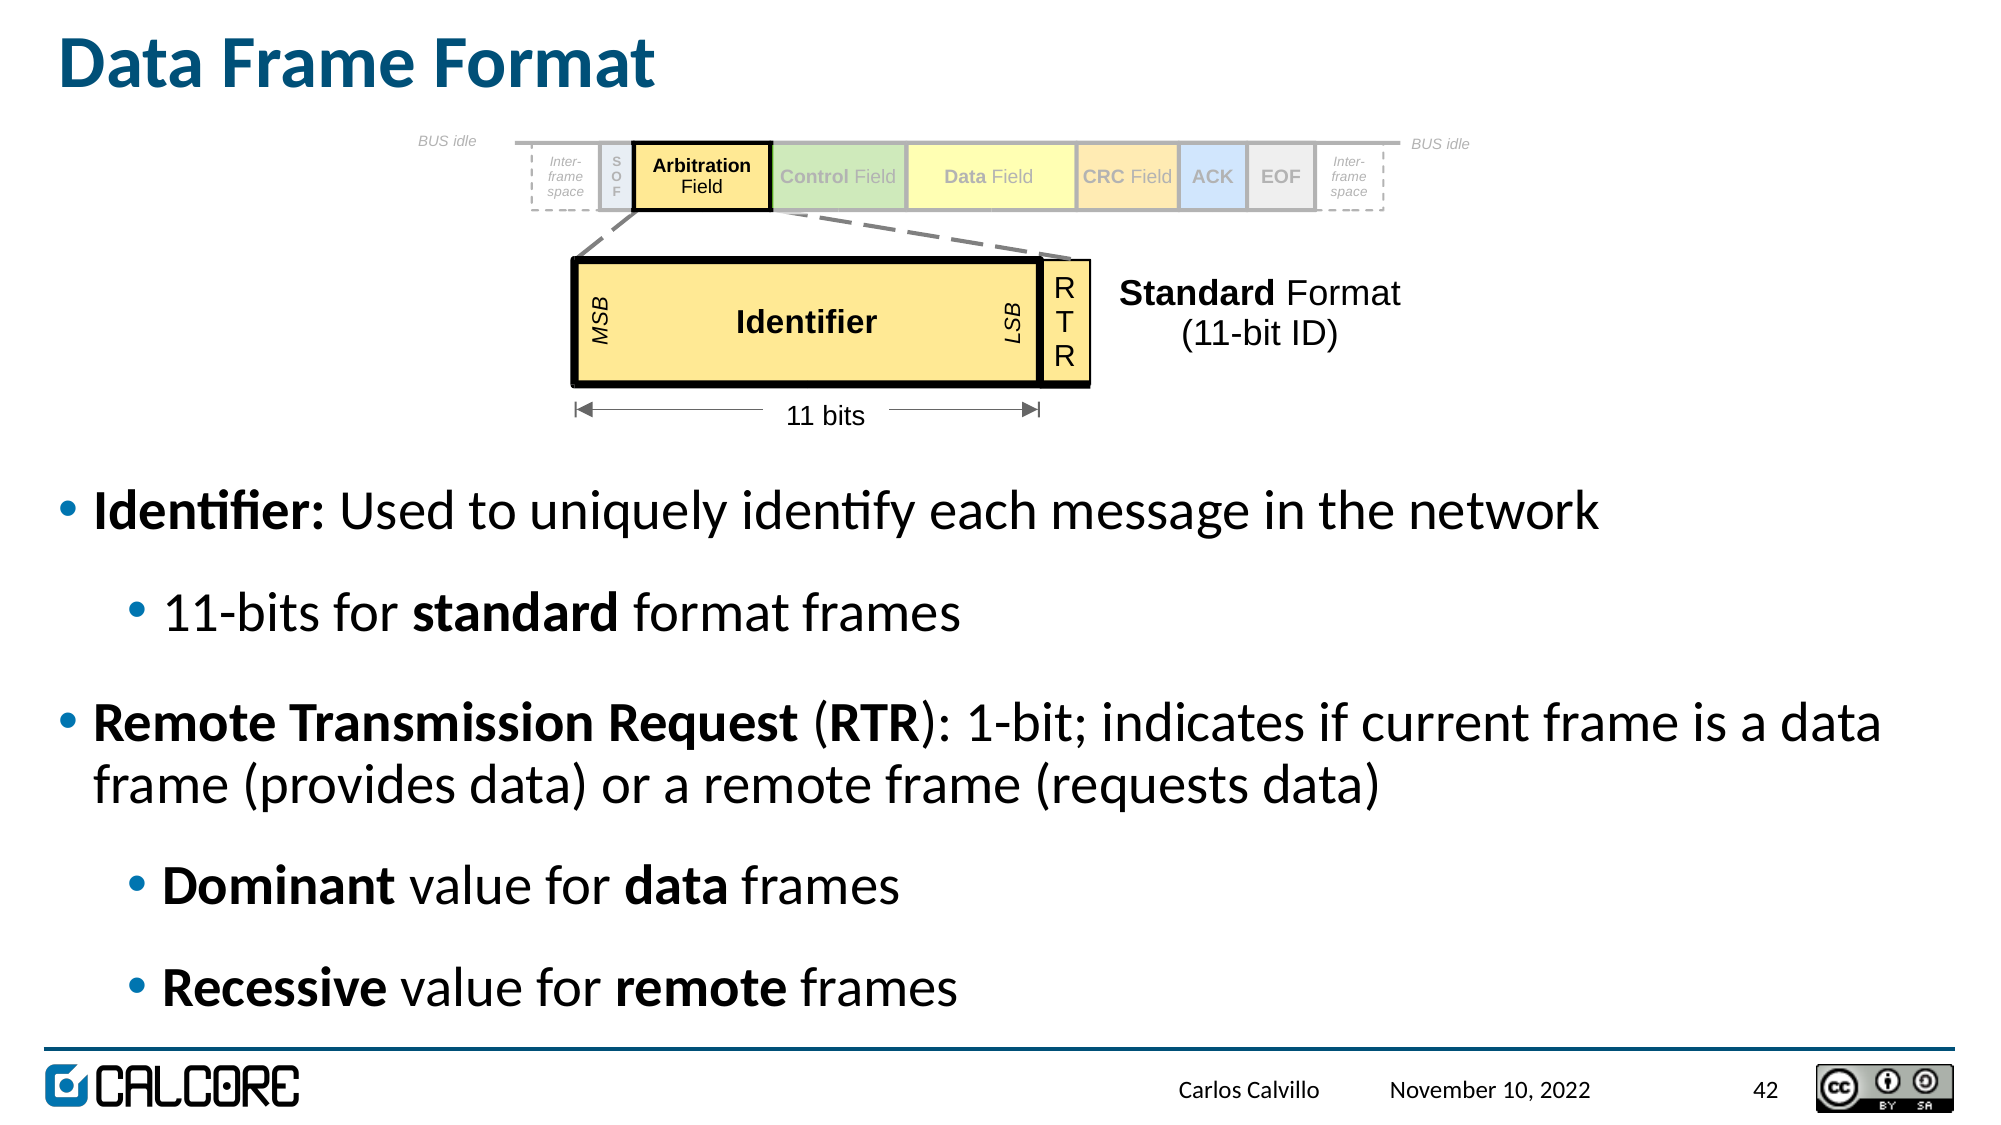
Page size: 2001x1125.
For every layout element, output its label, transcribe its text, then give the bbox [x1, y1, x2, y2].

list Identifier: Used to uniquely identify each message in the network 11-bits for standard format frames Remote Transmission Request (RTR): 1-bit; indicates if current frame is a data frame (provides data) or a remote frame (requests data) Dominant value for data frames Recessive value for remote frames [43, 472, 1955, 1027]
picture [1816, 1064, 1954, 1113]
title Data Frame Format [43, 3, 1955, 124]
picture [398, 123, 1538, 440]
picture [55, 1064, 88, 1097]
slide_number 42 [1622, 1067, 1794, 1111]
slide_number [1356, 1067, 1607, 1111]
footer Carlos Calvillo [1158, 1067, 1341, 1111]
picture [96, 1065, 299, 1107]
